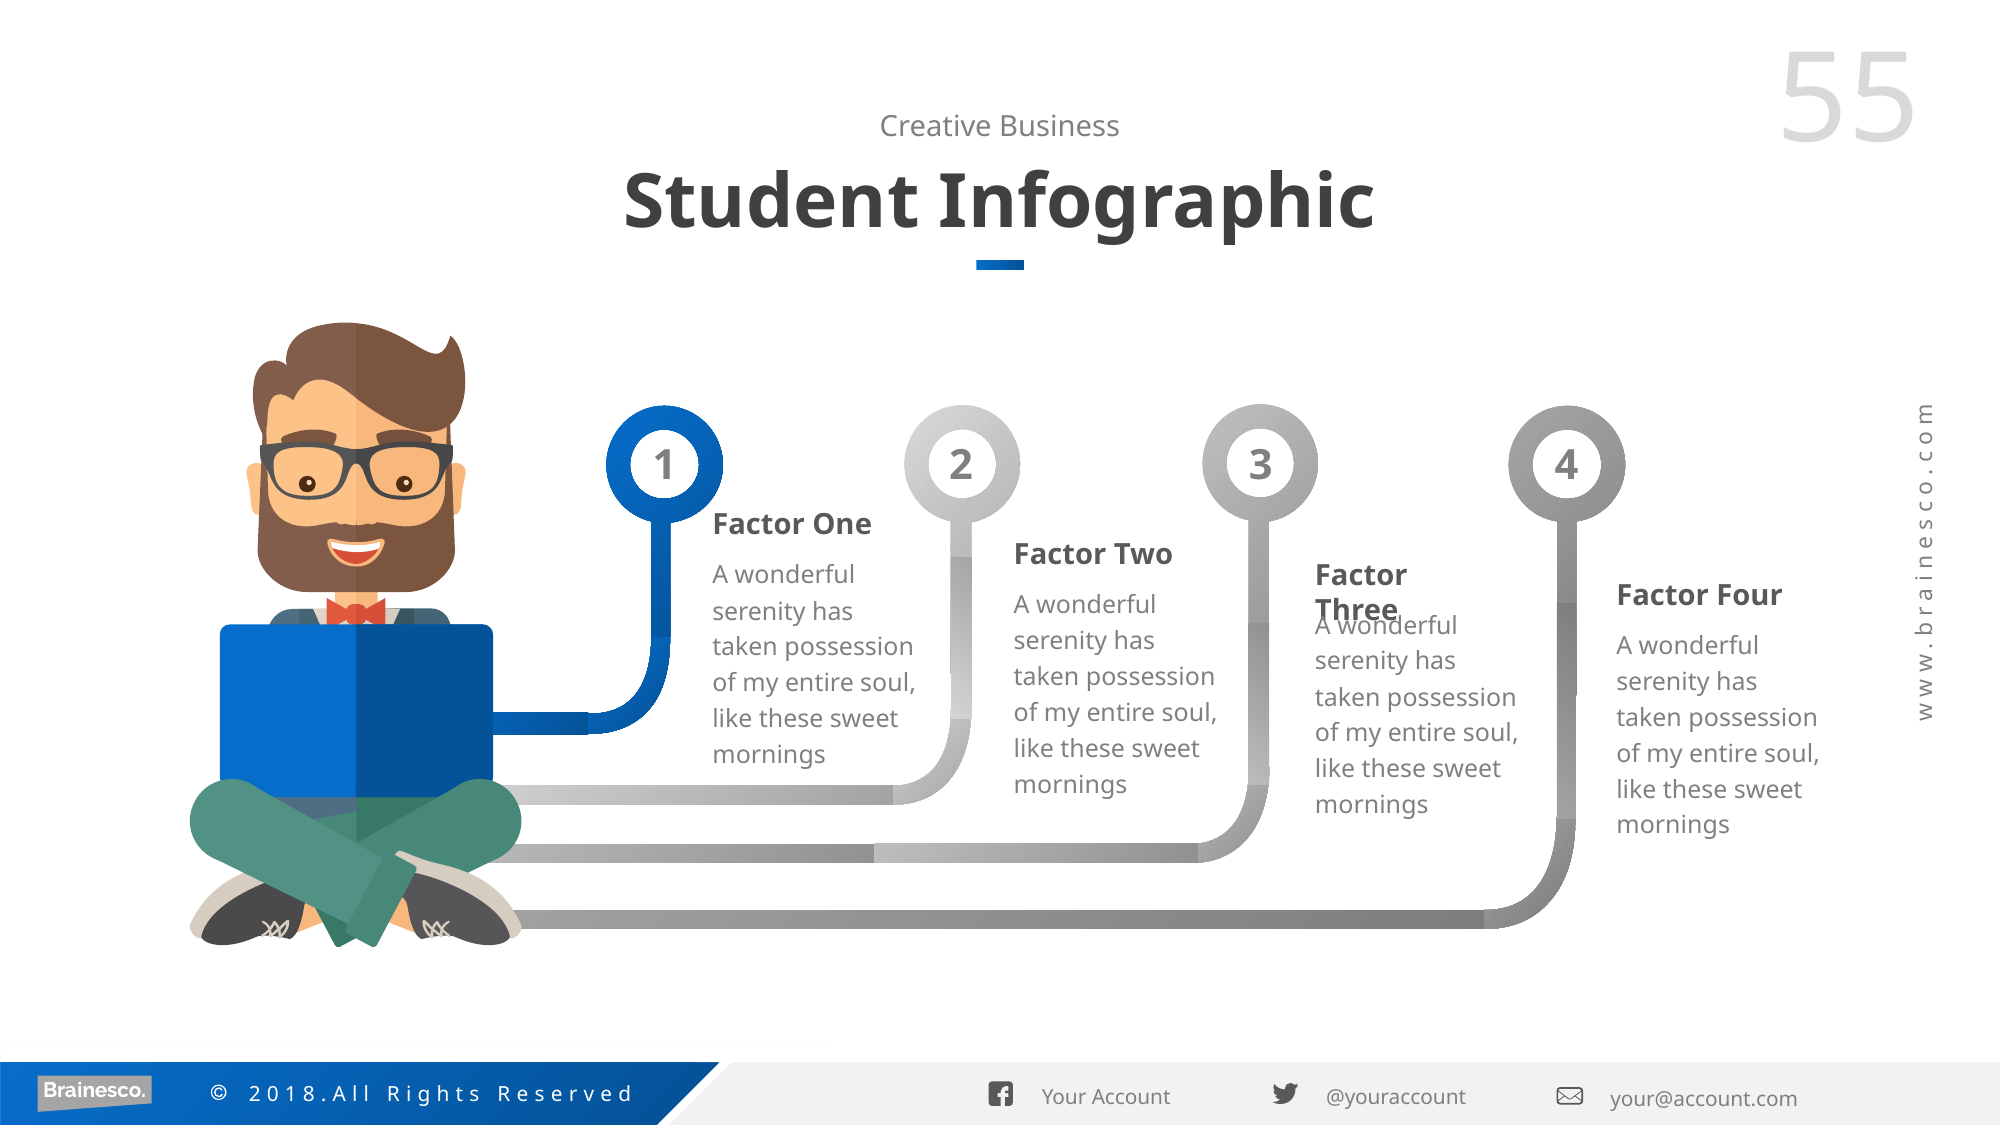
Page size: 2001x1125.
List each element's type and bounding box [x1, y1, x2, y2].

text_box [998, 528, 1240, 809]
text_box [528, 405, 1626, 929]
text_box [528, 404, 1318, 863]
text_box [601, 100, 1399, 271]
text_box [1601, 568, 1843, 850]
text_box [528, 405, 1020, 805]
text_box [183, 321, 528, 954]
text_box [697, 498, 939, 779]
text_box [1300, 548, 1542, 830]
